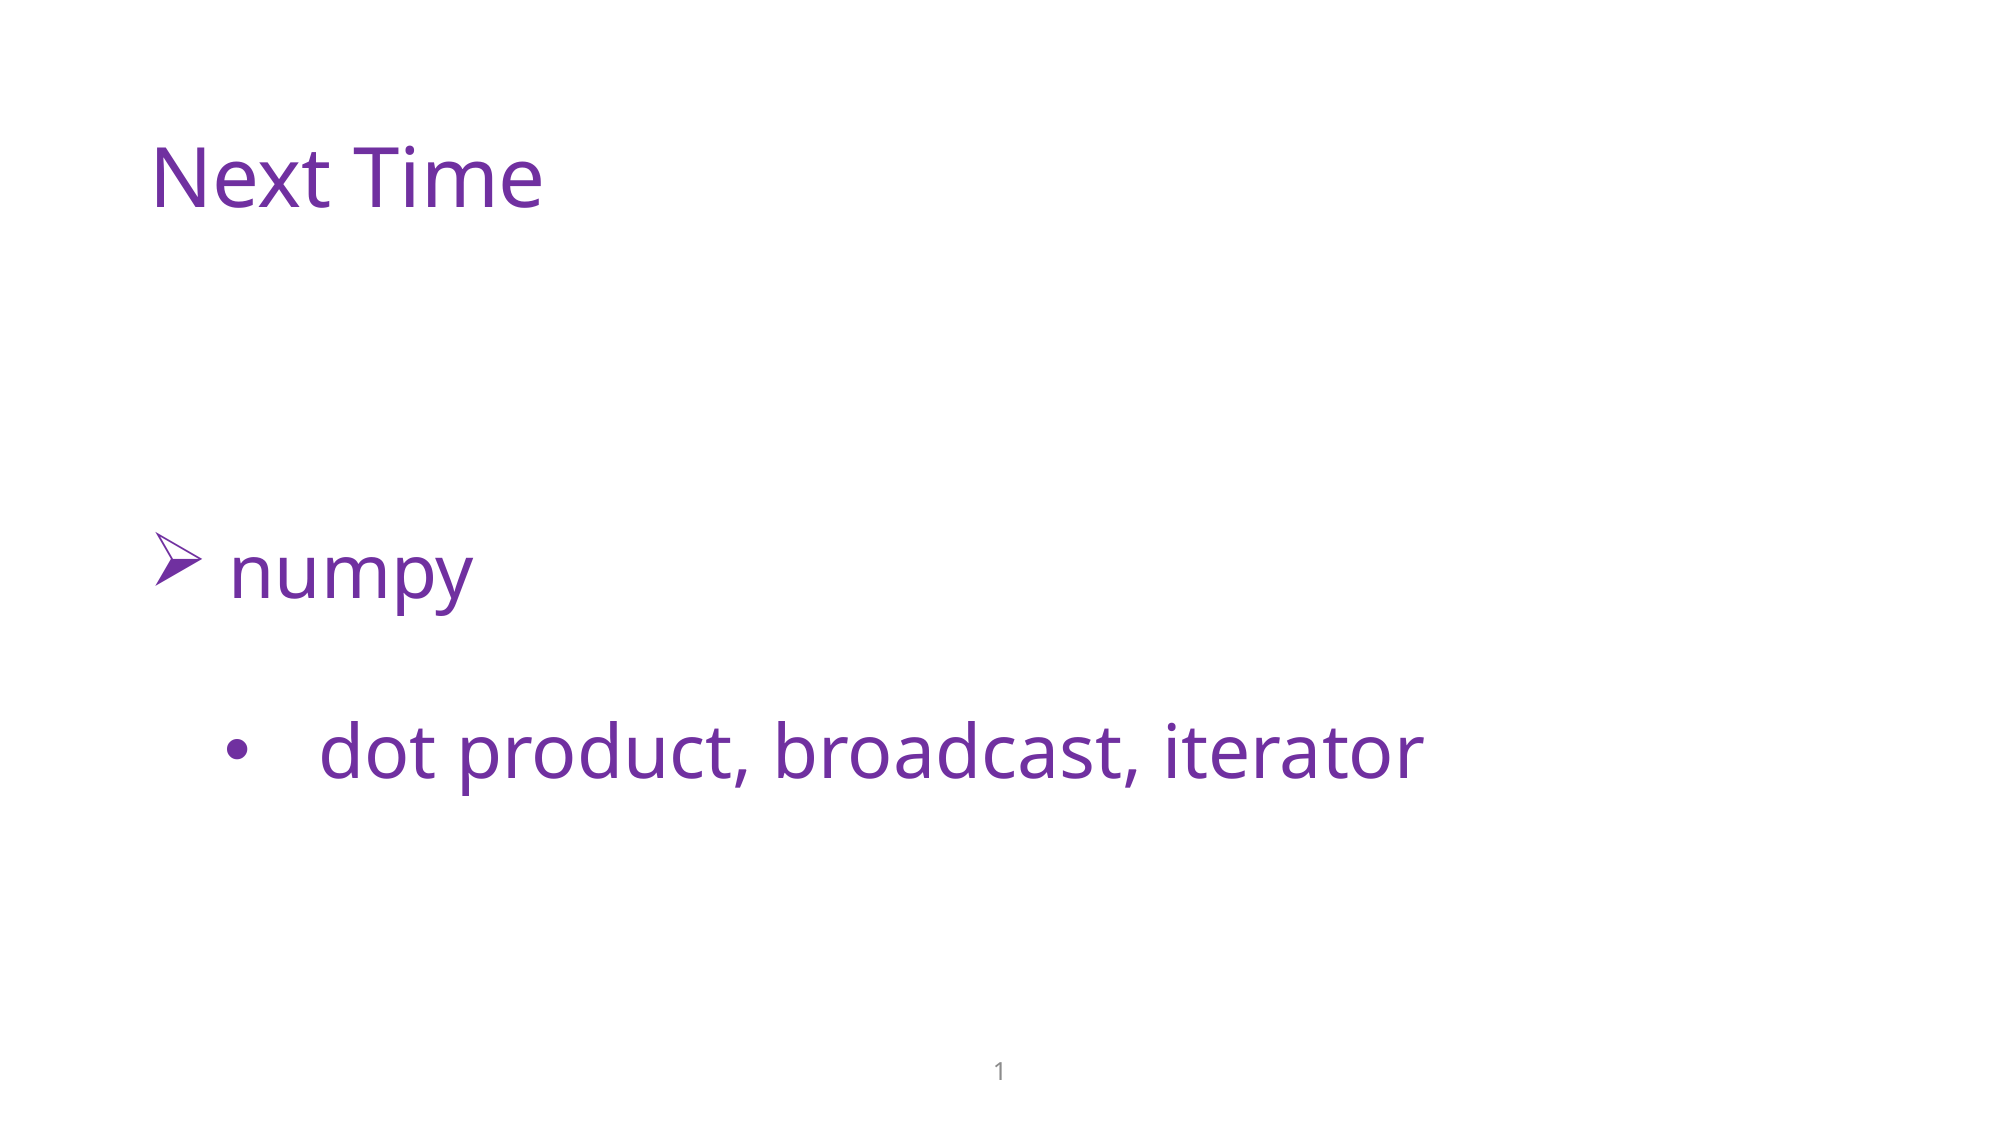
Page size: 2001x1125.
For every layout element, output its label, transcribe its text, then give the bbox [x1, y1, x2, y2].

footer 1 [662, 1042, 1338, 1103]
text_box Next Time numpy dot product, broadcast, iterator [134, 116, 1558, 801]
